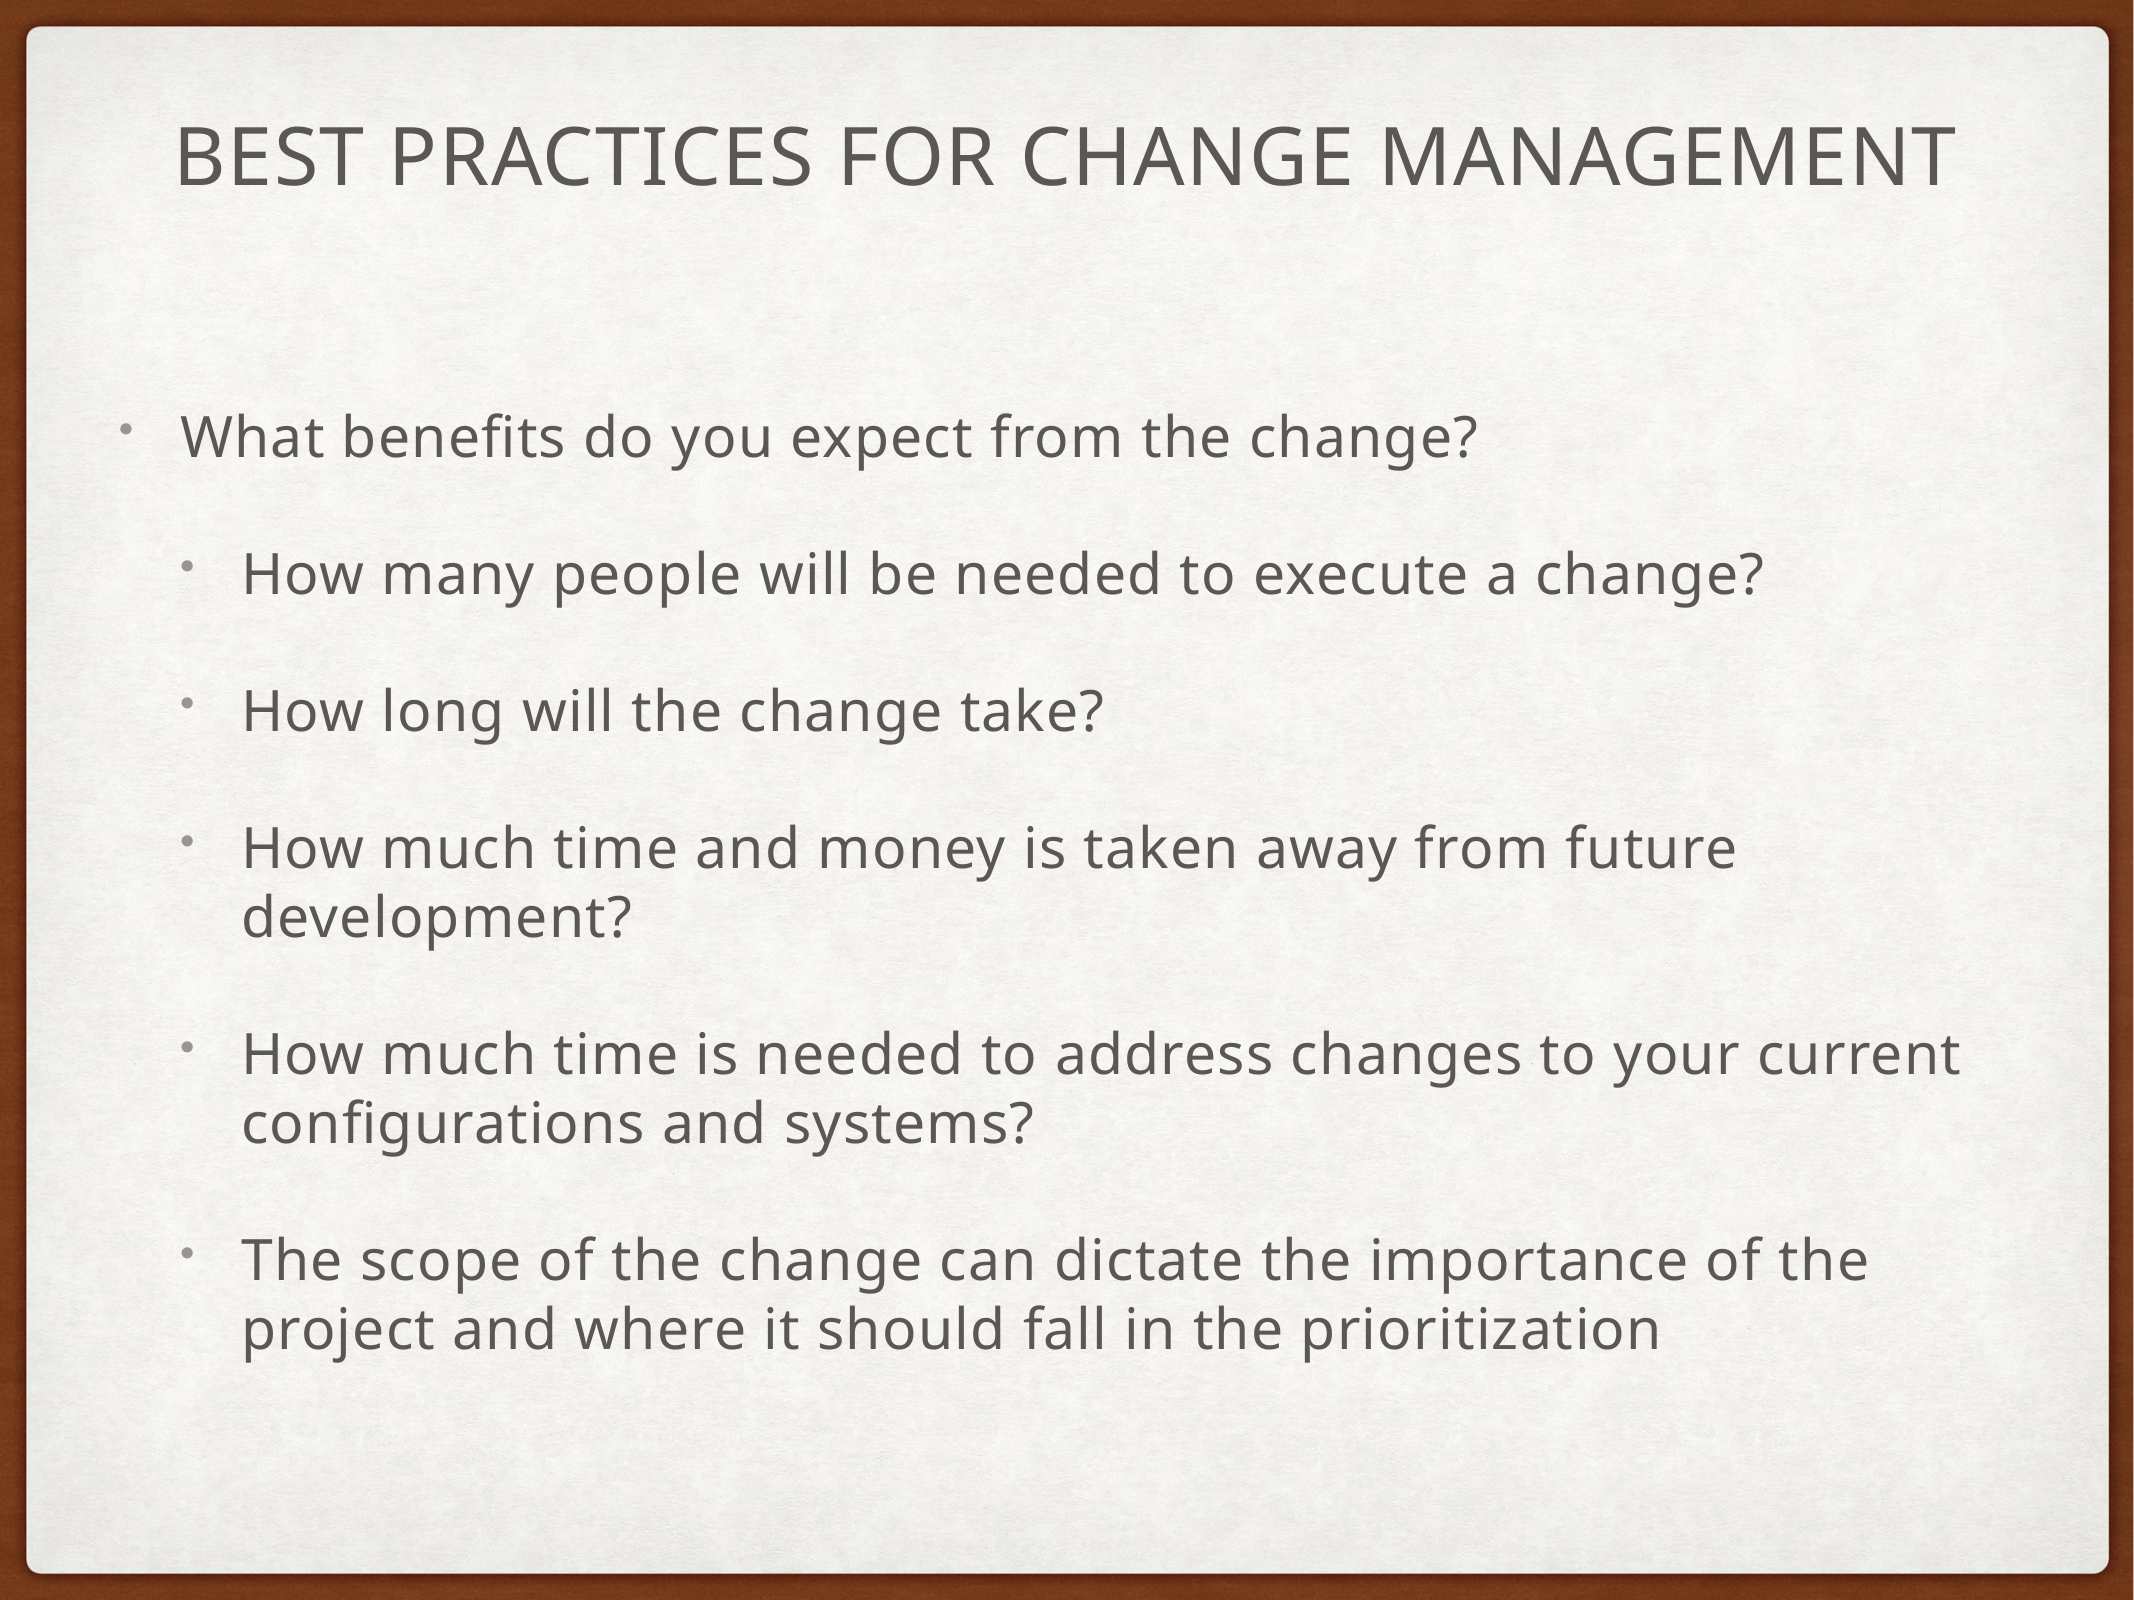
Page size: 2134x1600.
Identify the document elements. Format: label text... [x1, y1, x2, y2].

list What benefits do you expect from the change? How many people will be needed to execute a change? How long will the change take? How much time and money is taken away from future development? How much time is needed to address changes to your current configurations and systems? The scope of the change can dictate the importance of the project and where it should fall in the prioritization [109, 391, 2024, 1451]
title Best practices for change management [109, 95, 2024, 220]
picture [0, 0, 2134, 1600]
